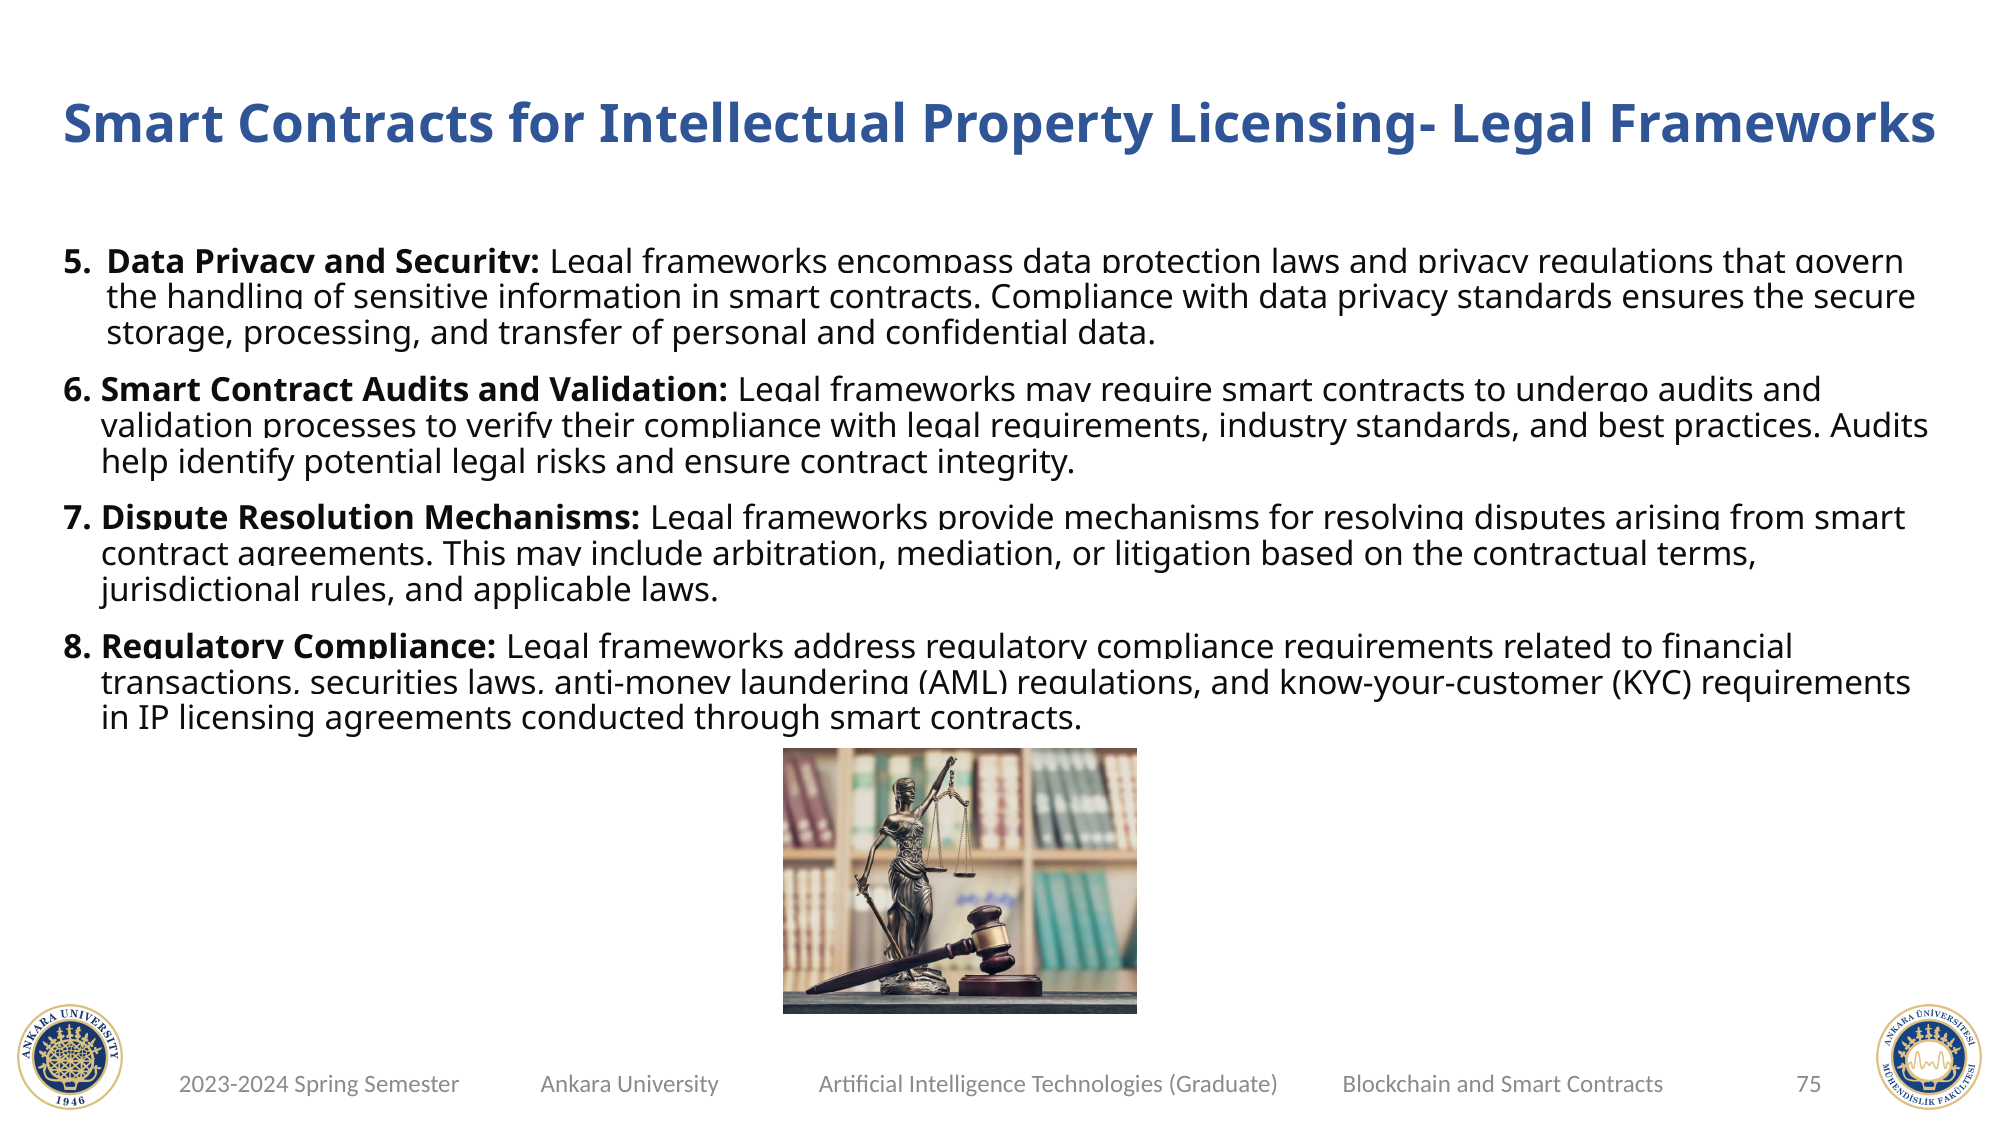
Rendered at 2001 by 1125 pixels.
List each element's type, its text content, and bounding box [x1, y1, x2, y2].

list Data Privacy and Security: Legal frameworks encompass data protection laws and privacy regulations that govern the handling of sensitive information in smart contracts. Compliance with data privacy standards ensures the secure storage, processing, and transfer of personal and confidential data. Smart Contract Audits and Validation: Legal frameworks may require smart contracts to undergo audits and validation processes to verify their compliance with legal requirements, industry standards, and best practices. Audits help identify potential legal risks and ensure contract integrity. Dispute Resolution Mechanisms: Legal frameworks provide mechanisms for resolving disputes arising from smart contract agreements. This may include arbitration, mediation, or litigation based on the contractual terms, jurisdictional rules, and applicable laws. Regulatory Compliance: Legal frameworks address regulatory compliance requirements related to financial transactions, securities laws, anti-money laundering (AML) regulations, and know-your-customer (KYC) requirements in IP licensing agreements conducted through smart contracts. [48, 236, 1957, 1014]
picture [1876, 1004, 1982, 1110]
picture [17, 1004, 123, 1110]
title Smart Contracts for Intellectual Property Licensing- Legal Frameworks [48, 59, 1957, 192]
slide_number 75 [1751, 1052, 1837, 1113]
picture [783, 748, 1137, 1014]
